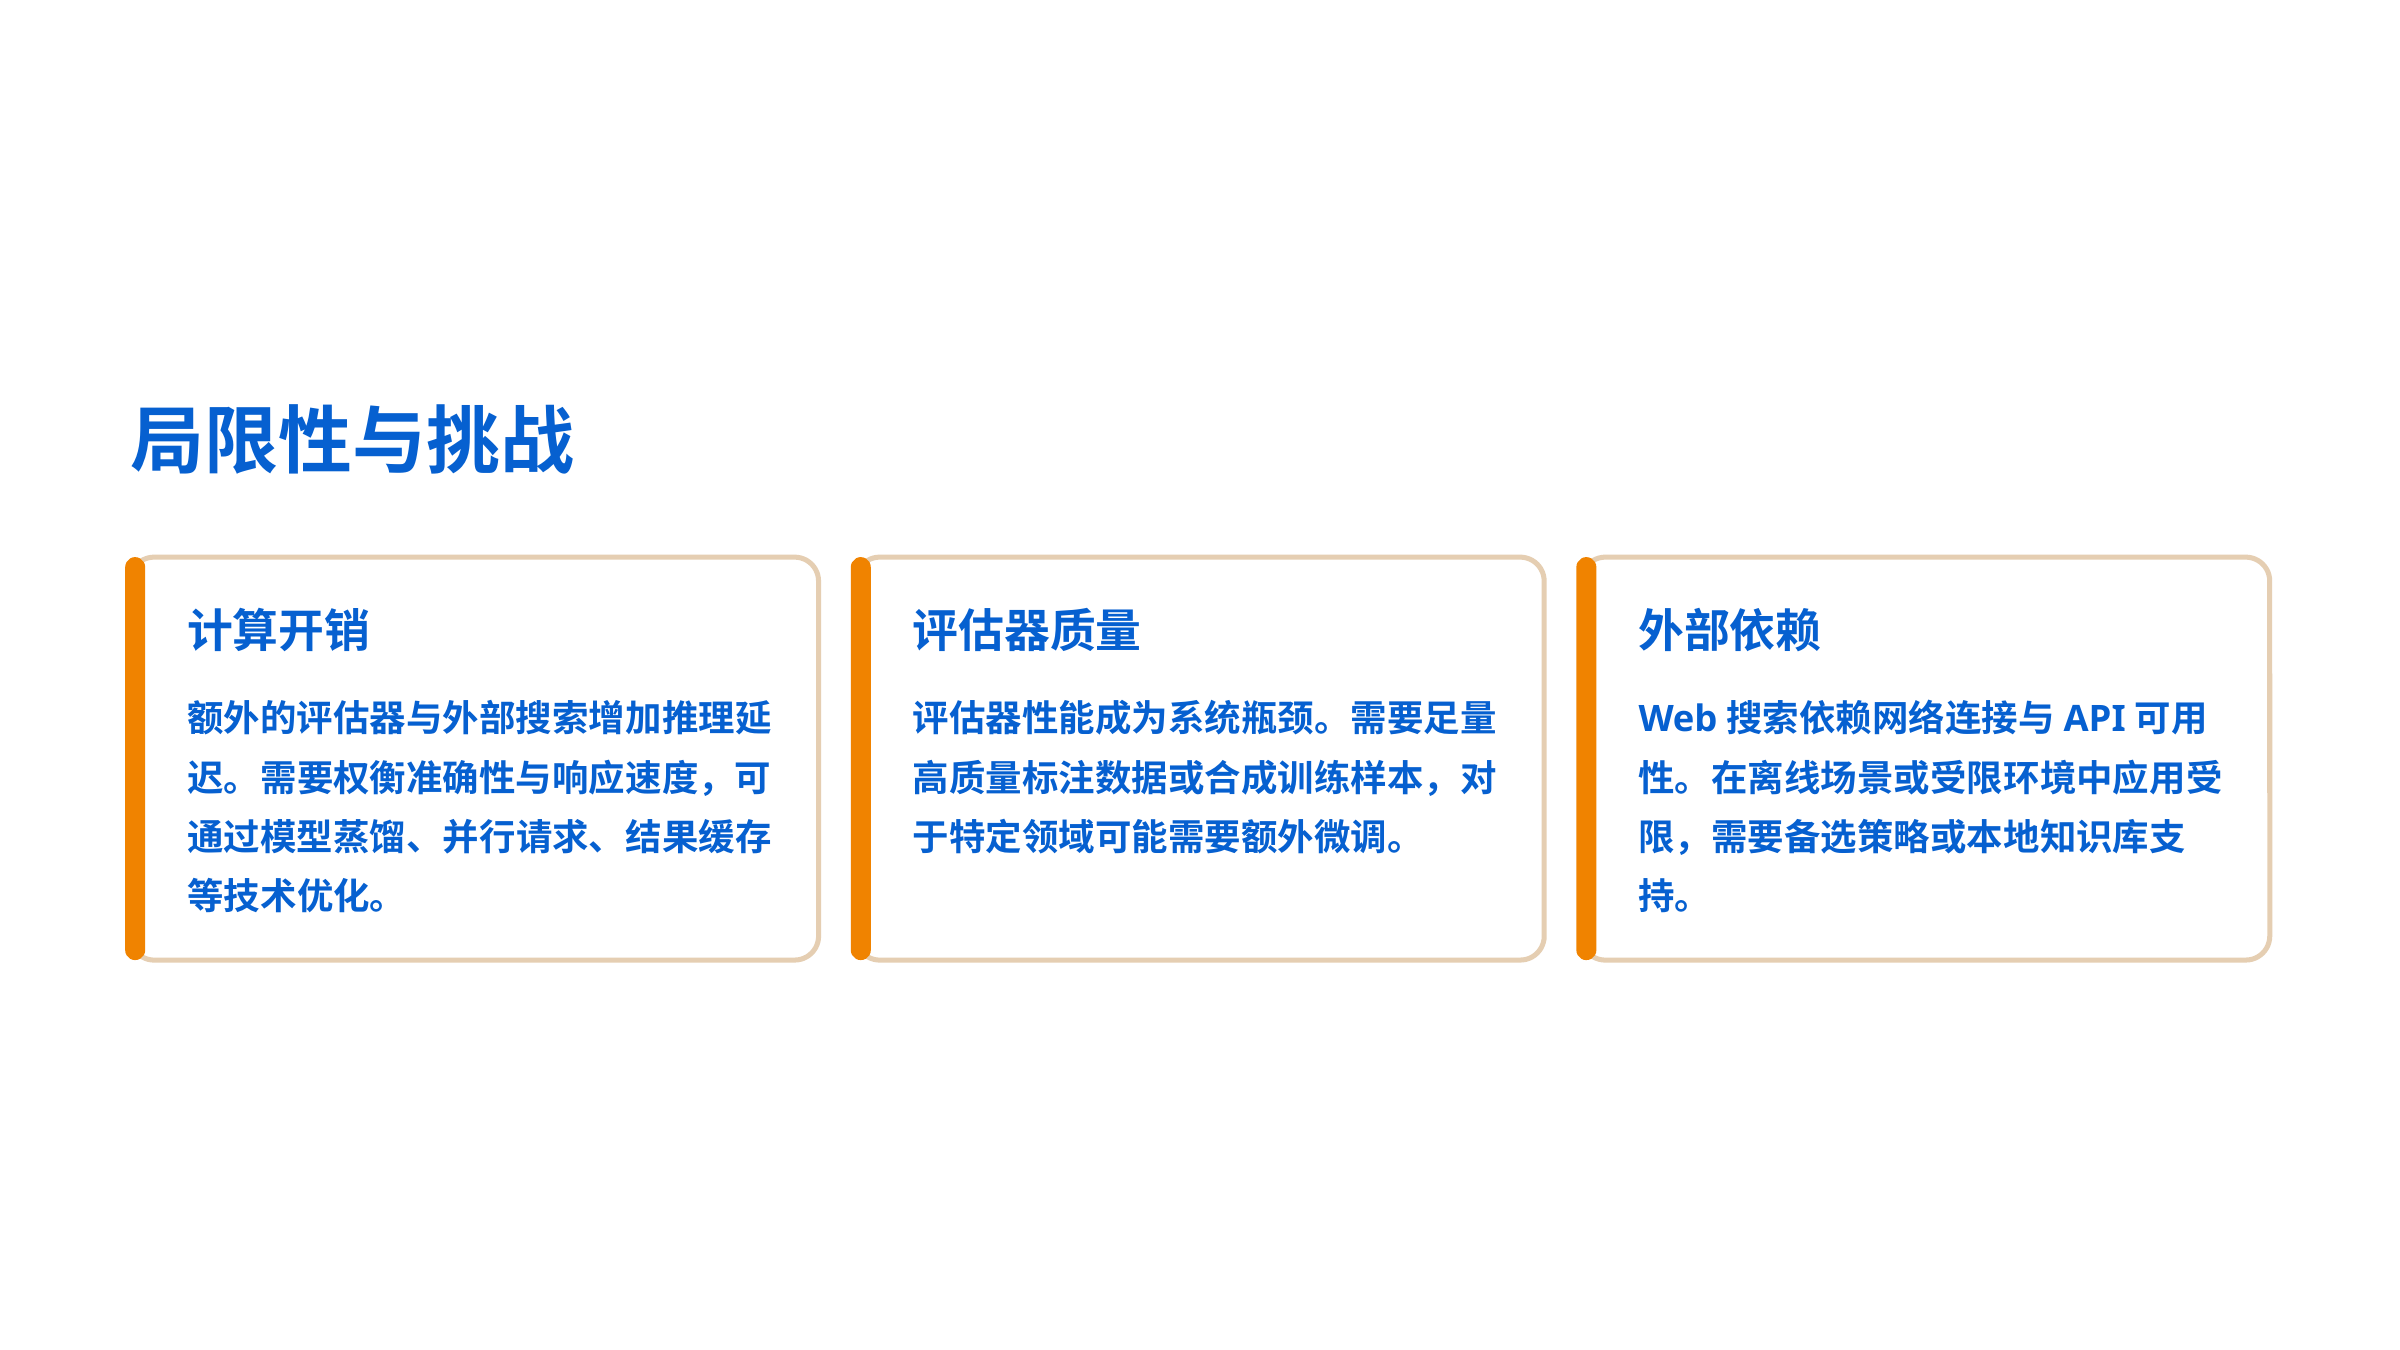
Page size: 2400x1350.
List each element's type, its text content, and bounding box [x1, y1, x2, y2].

text_box 额外的评估器与外部搜索增加推理延迟。需要权衡准确性与响应速度，可通过模型蒸馏、并行请求、结果缓存等技术优化。 [187, 679, 777, 918]
text_box 评估器质量 [912, 599, 1378, 658]
text_box [868, 557, 1545, 961]
text_box 局限性与挑战 [130, 389, 875, 483]
text_box 计算开销 [187, 599, 653, 658]
text_box [1576, 557, 1597, 961]
text_box [142, 557, 819, 961]
text_box Web搜索依赖网络连接与API可用性。在离线场景或受限环境中应用受限，需要备选策略或本地知识库支持。 [1638, 679, 2228, 918]
text_box [850, 557, 871, 961]
text_box 外部依赖 [1638, 599, 2104, 658]
text_box [125, 557, 146, 961]
text_box 评估器性能成为系统瓶颈。需要足量高质量标注数据或合成训练样本，对于特定领域可能需要额外微调。 [912, 679, 1502, 918]
text_box [1594, 557, 2270, 961]
